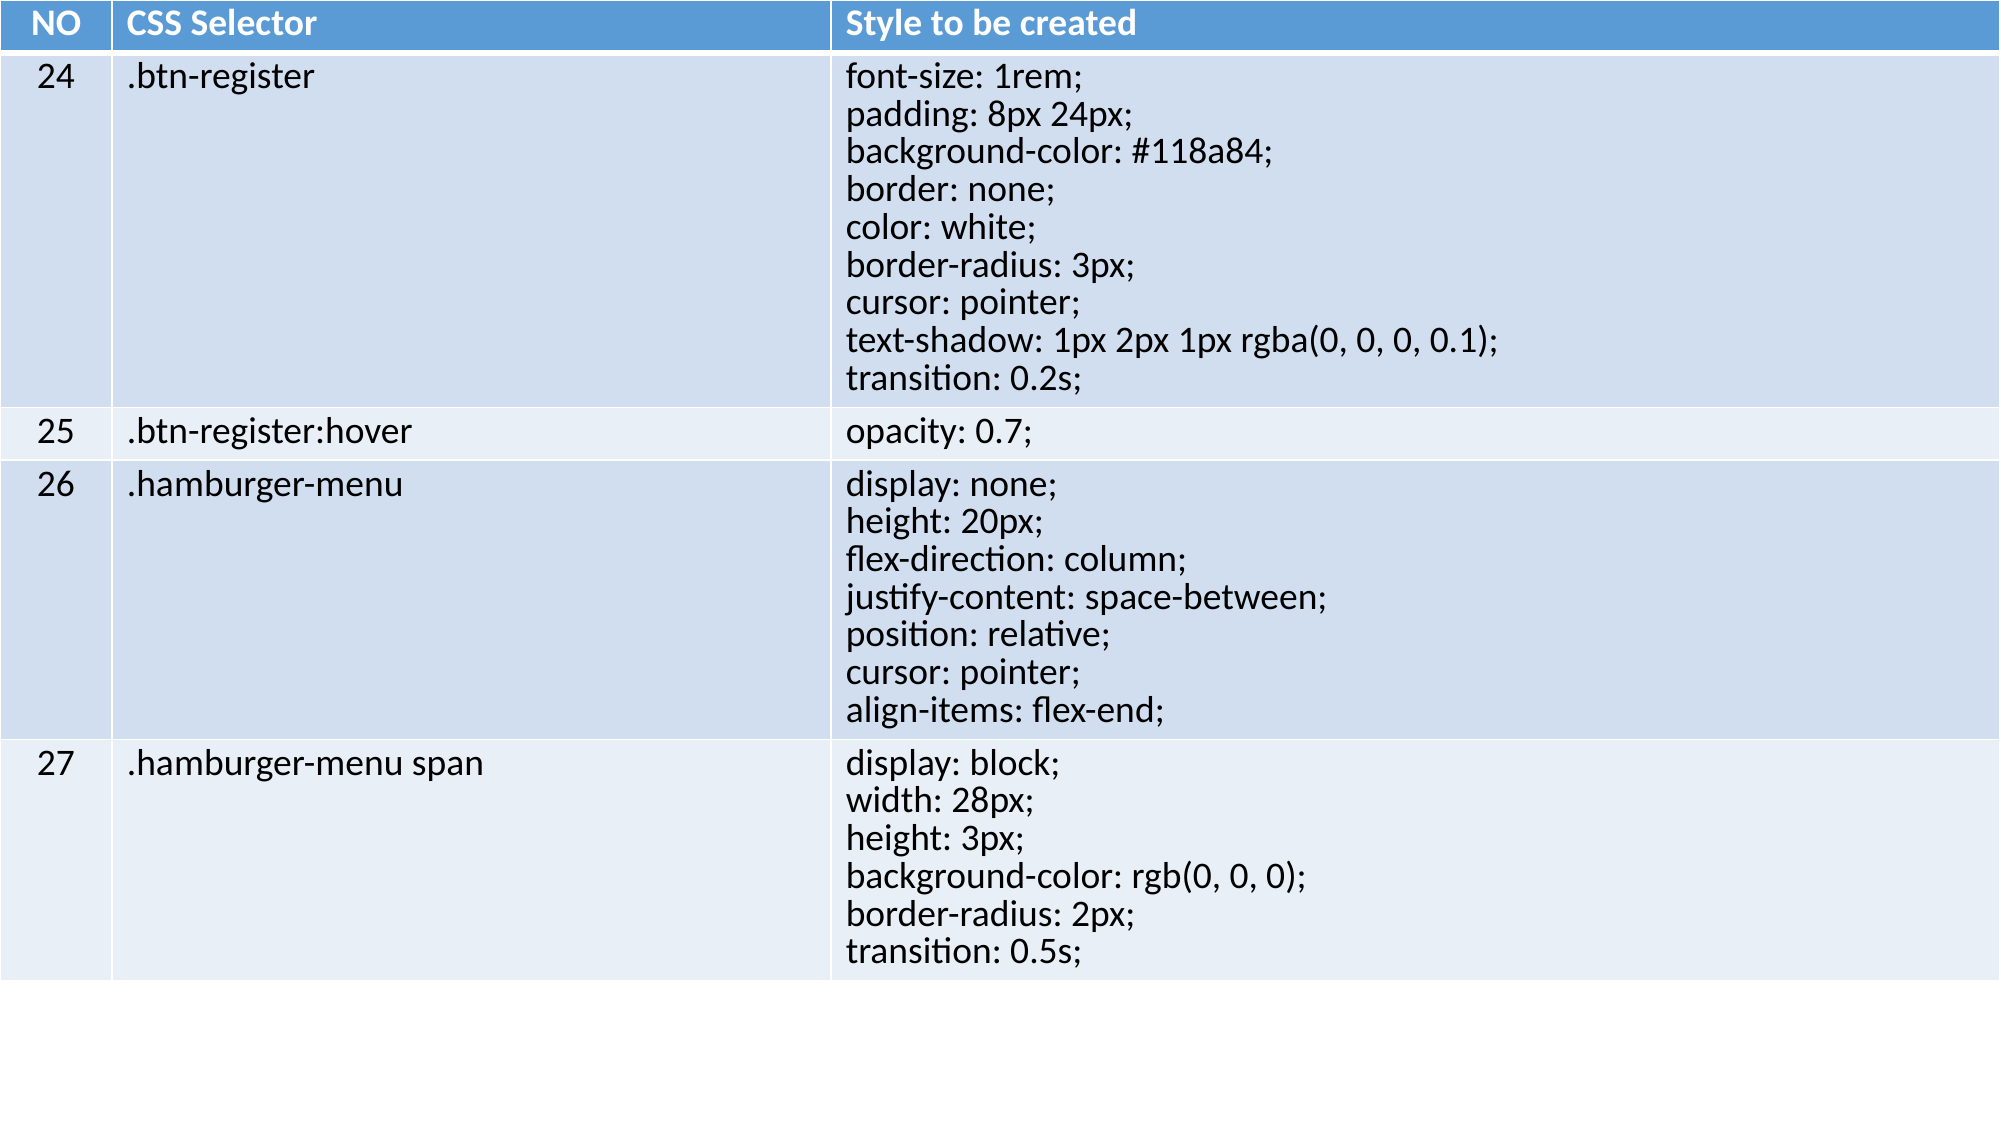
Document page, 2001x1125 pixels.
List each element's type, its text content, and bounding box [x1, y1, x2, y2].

table_cell display: block; width: 28px; height: 3px; background-color: rgb(0, 0, 0); border-radius: 2px; transition: 0.5s; [832, 740, 1999, 980]
table_header NO [1, 1, 111, 50]
table_cell font-size: 1rem; padding: 8px 24px; background-color: #118a84; border: none; color: white; border-radius: 3px; cursor: pointer; text-shadow: 1px 2px 1px rgba(0, 0, 0, 0.1); transition: 0.2s; [832, 56, 1999, 407]
table_cell 27 [1, 740, 111, 980]
table_header CSS Selector [113, 1, 830, 50]
table_cell 24 [1, 56, 111, 407]
table_cell 25 [1, 408, 111, 459]
table_cell display: none; height: 20px; flex-direction: column; justify-content: space-between; position: relative; cursor: pointer; align-items: flex-end; [832, 461, 1999, 739]
table_cell opacity: 0.7; [832, 408, 1999, 459]
table_cell .hamburger-menu span [113, 740, 830, 980]
table_header Style to be created [832, 1, 1999, 50]
table_cell .hamburger-menu [113, 461, 830, 739]
table_cell .btn-register:hover [113, 408, 830, 459]
table_cell 26 [1, 461, 111, 739]
table_cell .btn-register [113, 56, 830, 407]
